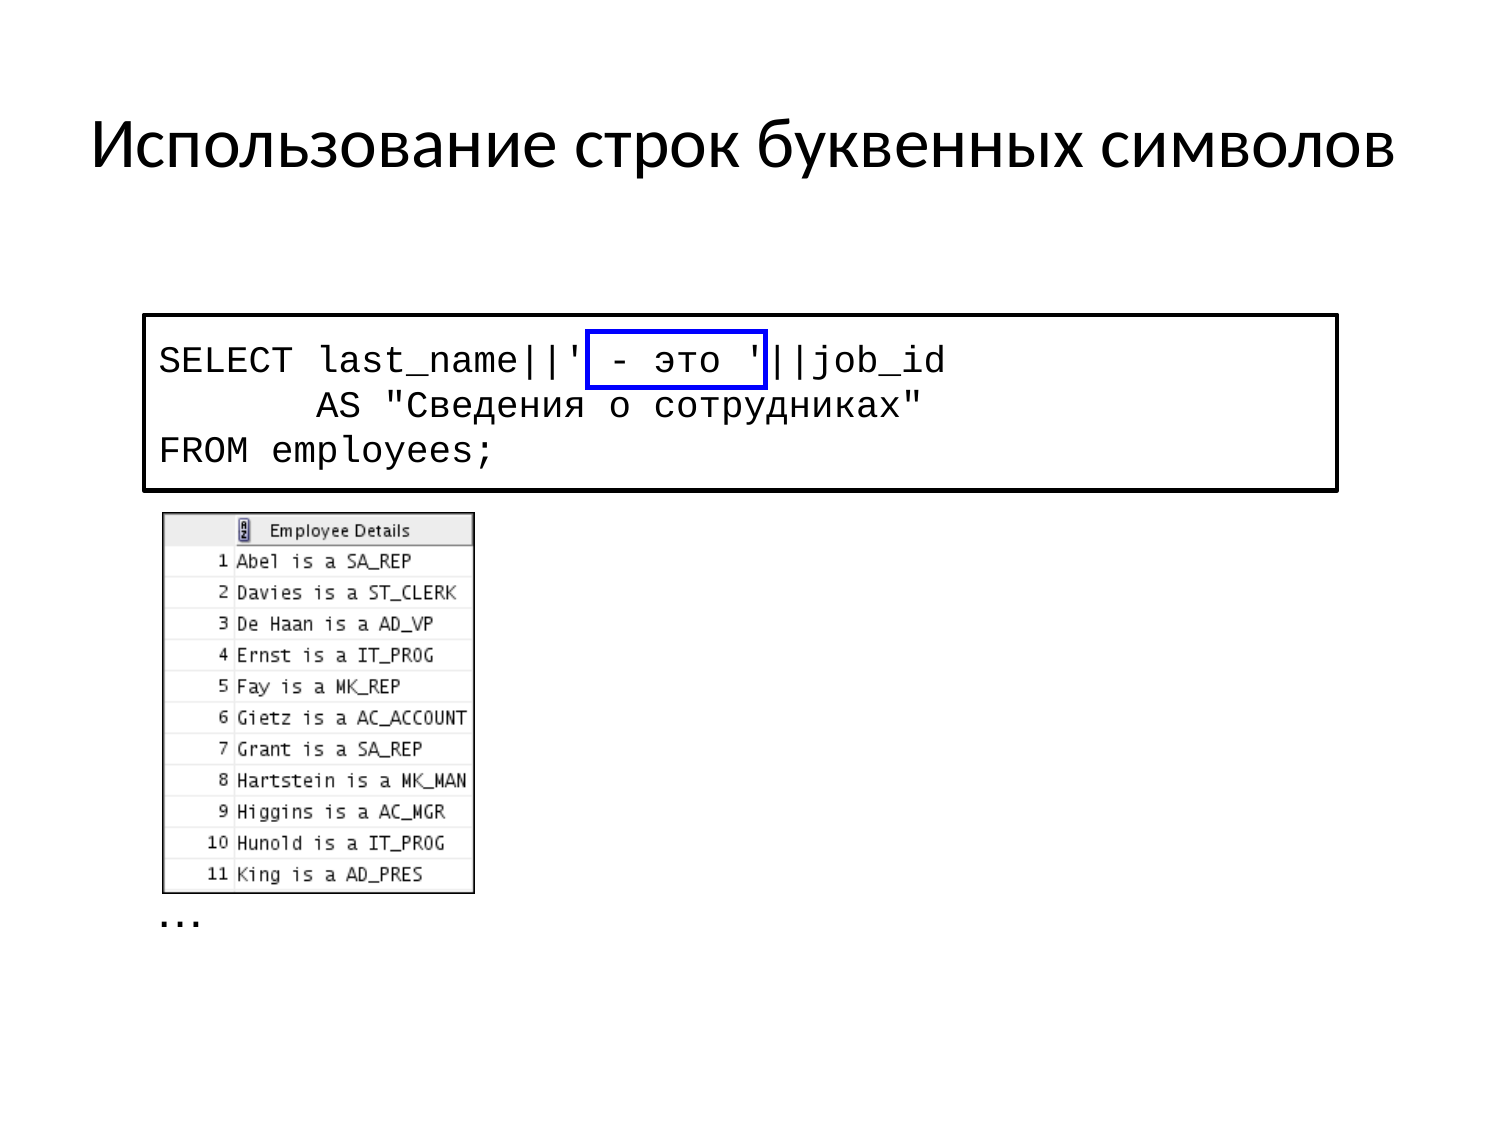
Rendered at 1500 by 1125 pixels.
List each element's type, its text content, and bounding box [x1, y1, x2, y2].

picture [162, 512, 476, 894]
title Использование строк буквенных символов [75, 45, 1425, 233]
text_box … [150, 874, 211, 940]
text_box SELECT last_name||' - это '||job_id AS "Сведения о сотрудниках" FROM employees; [142, 313, 1339, 493]
text_box [587, 331, 766, 388]
